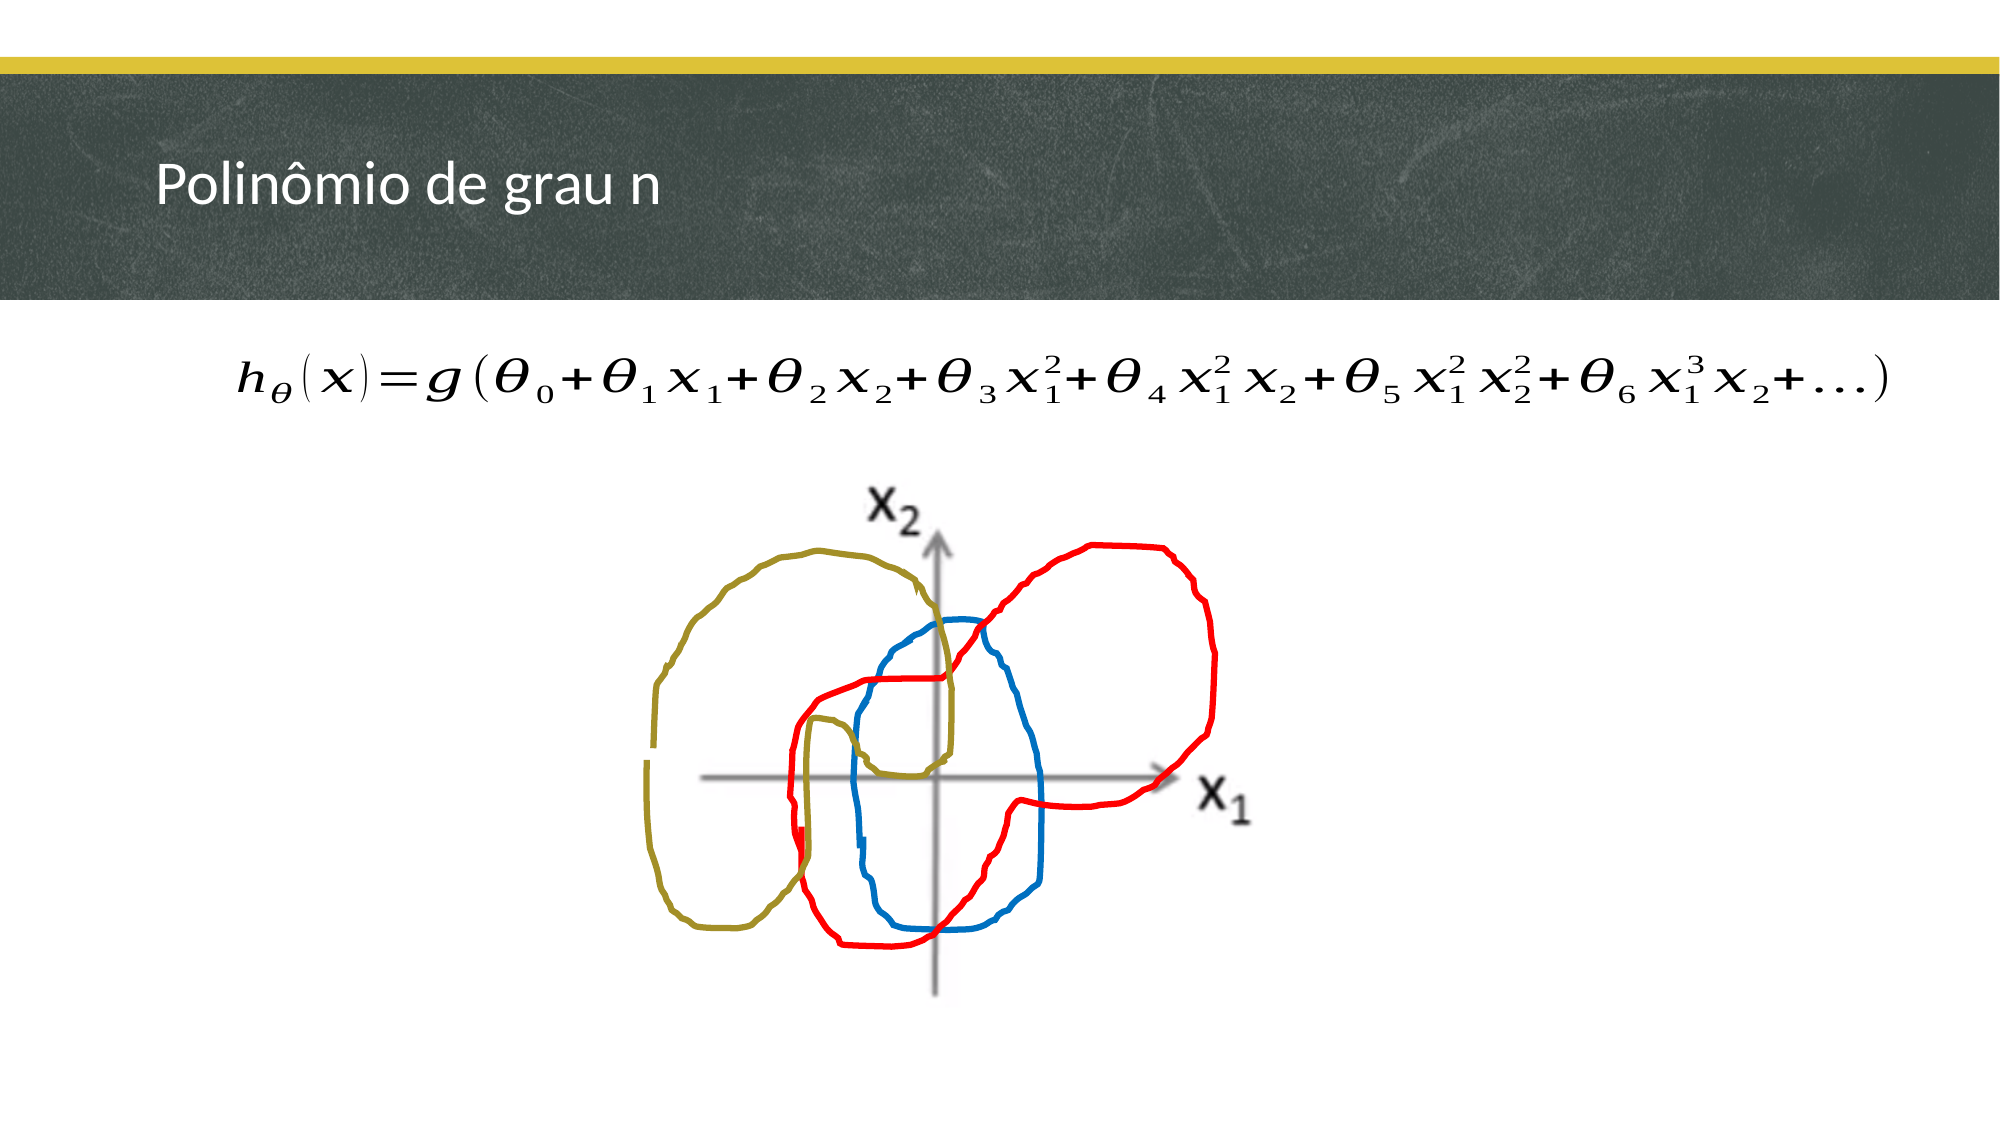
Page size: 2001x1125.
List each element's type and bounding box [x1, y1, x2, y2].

picture [634, 463, 1276, 1010]
picture [0, 74, 2000, 300]
